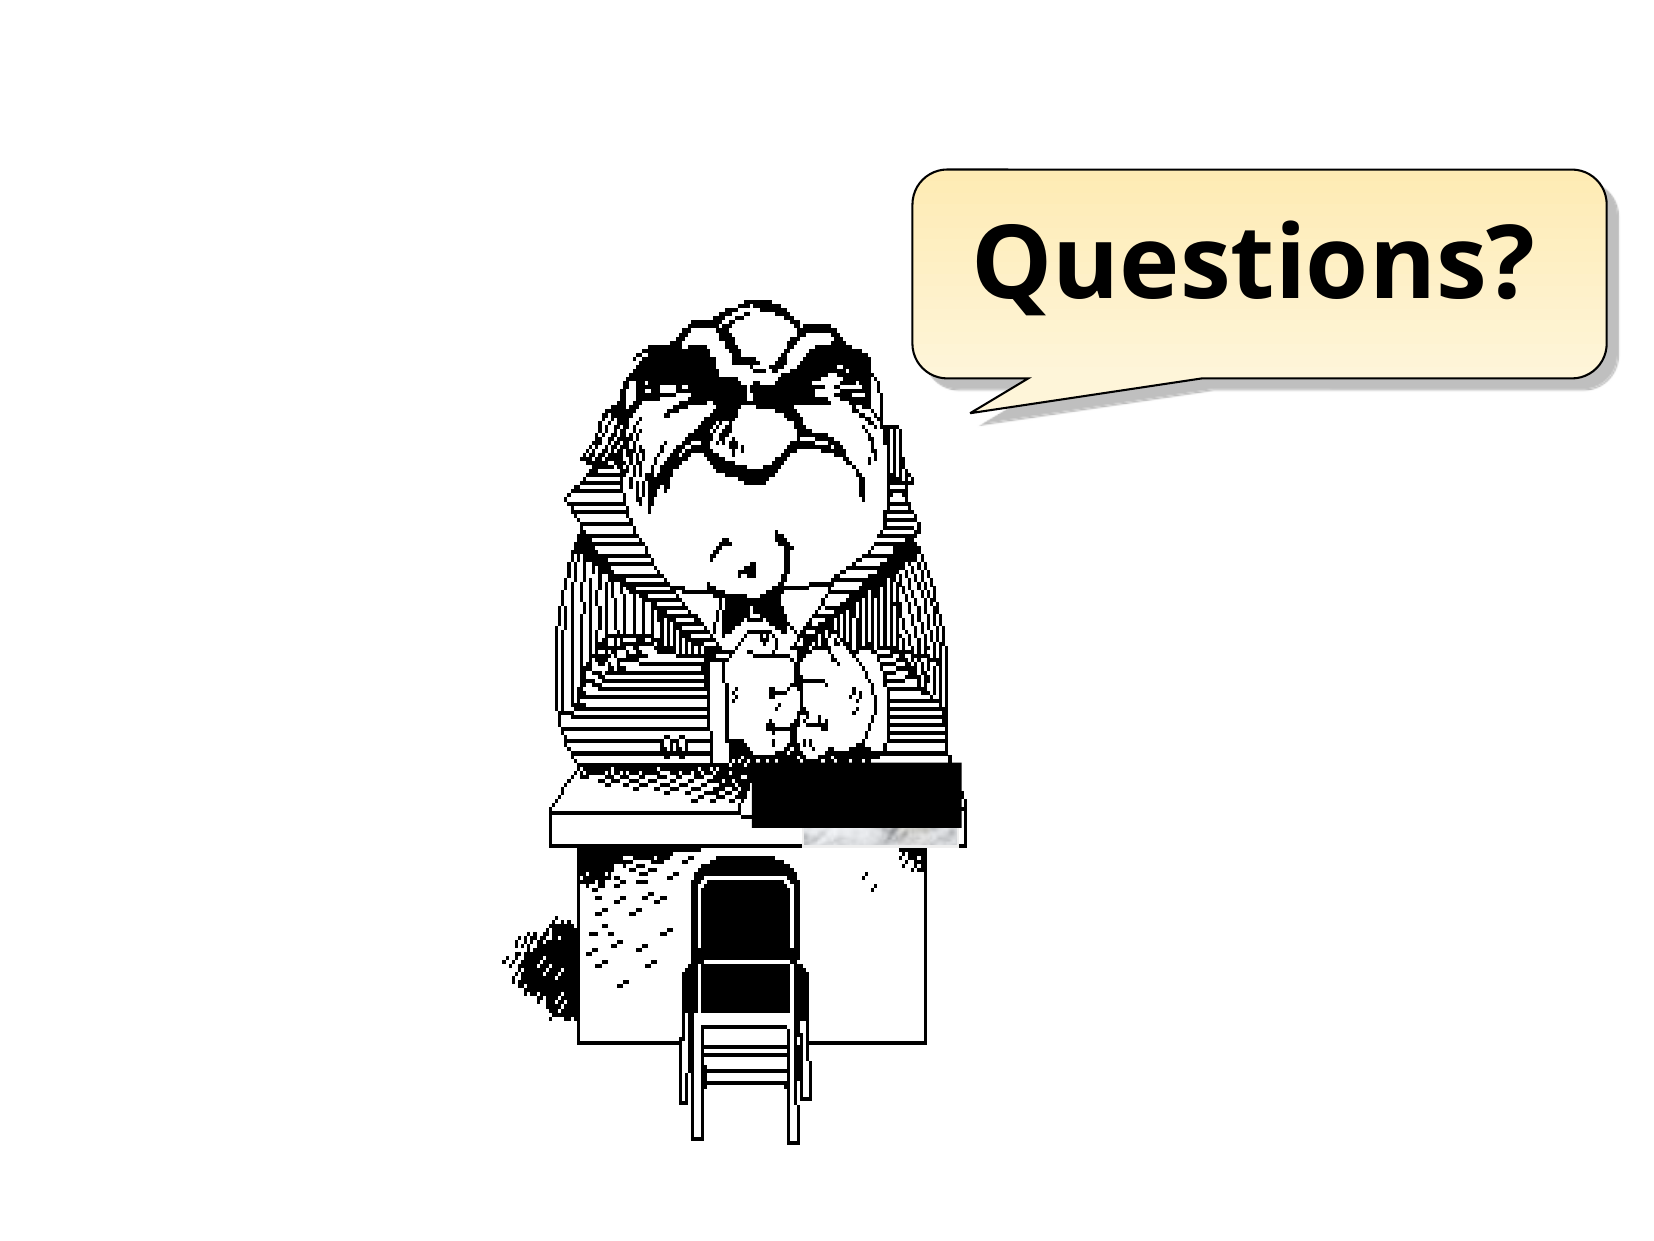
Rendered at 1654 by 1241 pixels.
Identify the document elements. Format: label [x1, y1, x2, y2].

text_box [912, 169, 1607, 421]
picture [441, 78, 1105, 1241]
